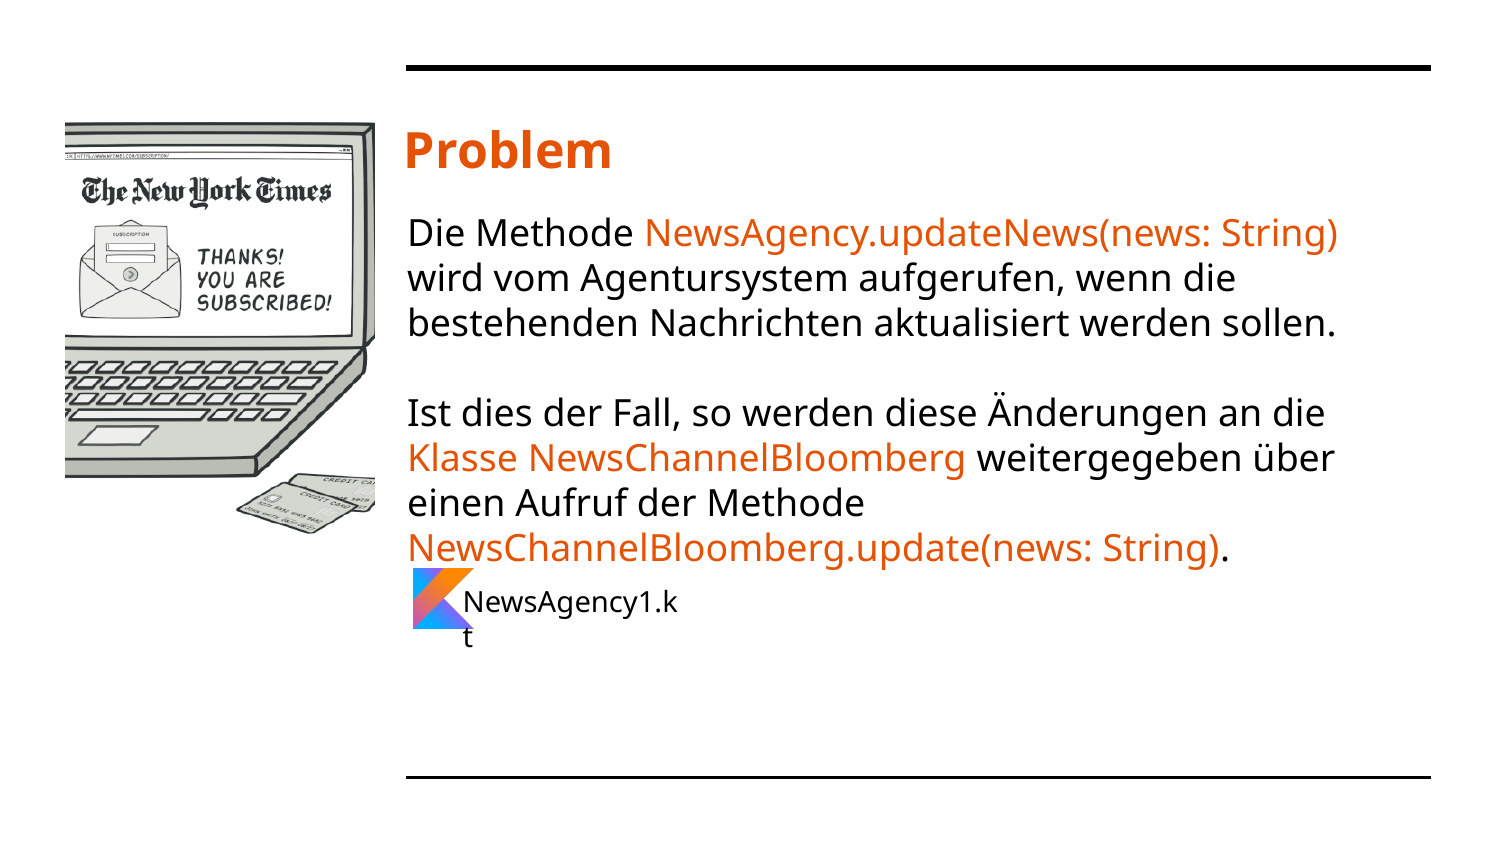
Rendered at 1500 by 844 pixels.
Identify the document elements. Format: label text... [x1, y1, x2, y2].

title Problem [389, 103, 1428, 194]
subtitle Die Methode NewsAgency.updateNews(news: String) wird vom Agentursystem aufgerufen, wenn die bestehenden Nachrichten aktualisiert werden sollen. Ist dies der Fall, so werden diese Änderungen an die Klasse NewsChannelBloomberg weitergegeben über einen Aufruf der Methode NewsChannelBloomberg.update(news: String). [392, 193, 1431, 735]
picture [64, 67, 376, 549]
picture [403, 568, 484, 629]
text_box NewsAgency1.kt [447, 568, 702, 669]
